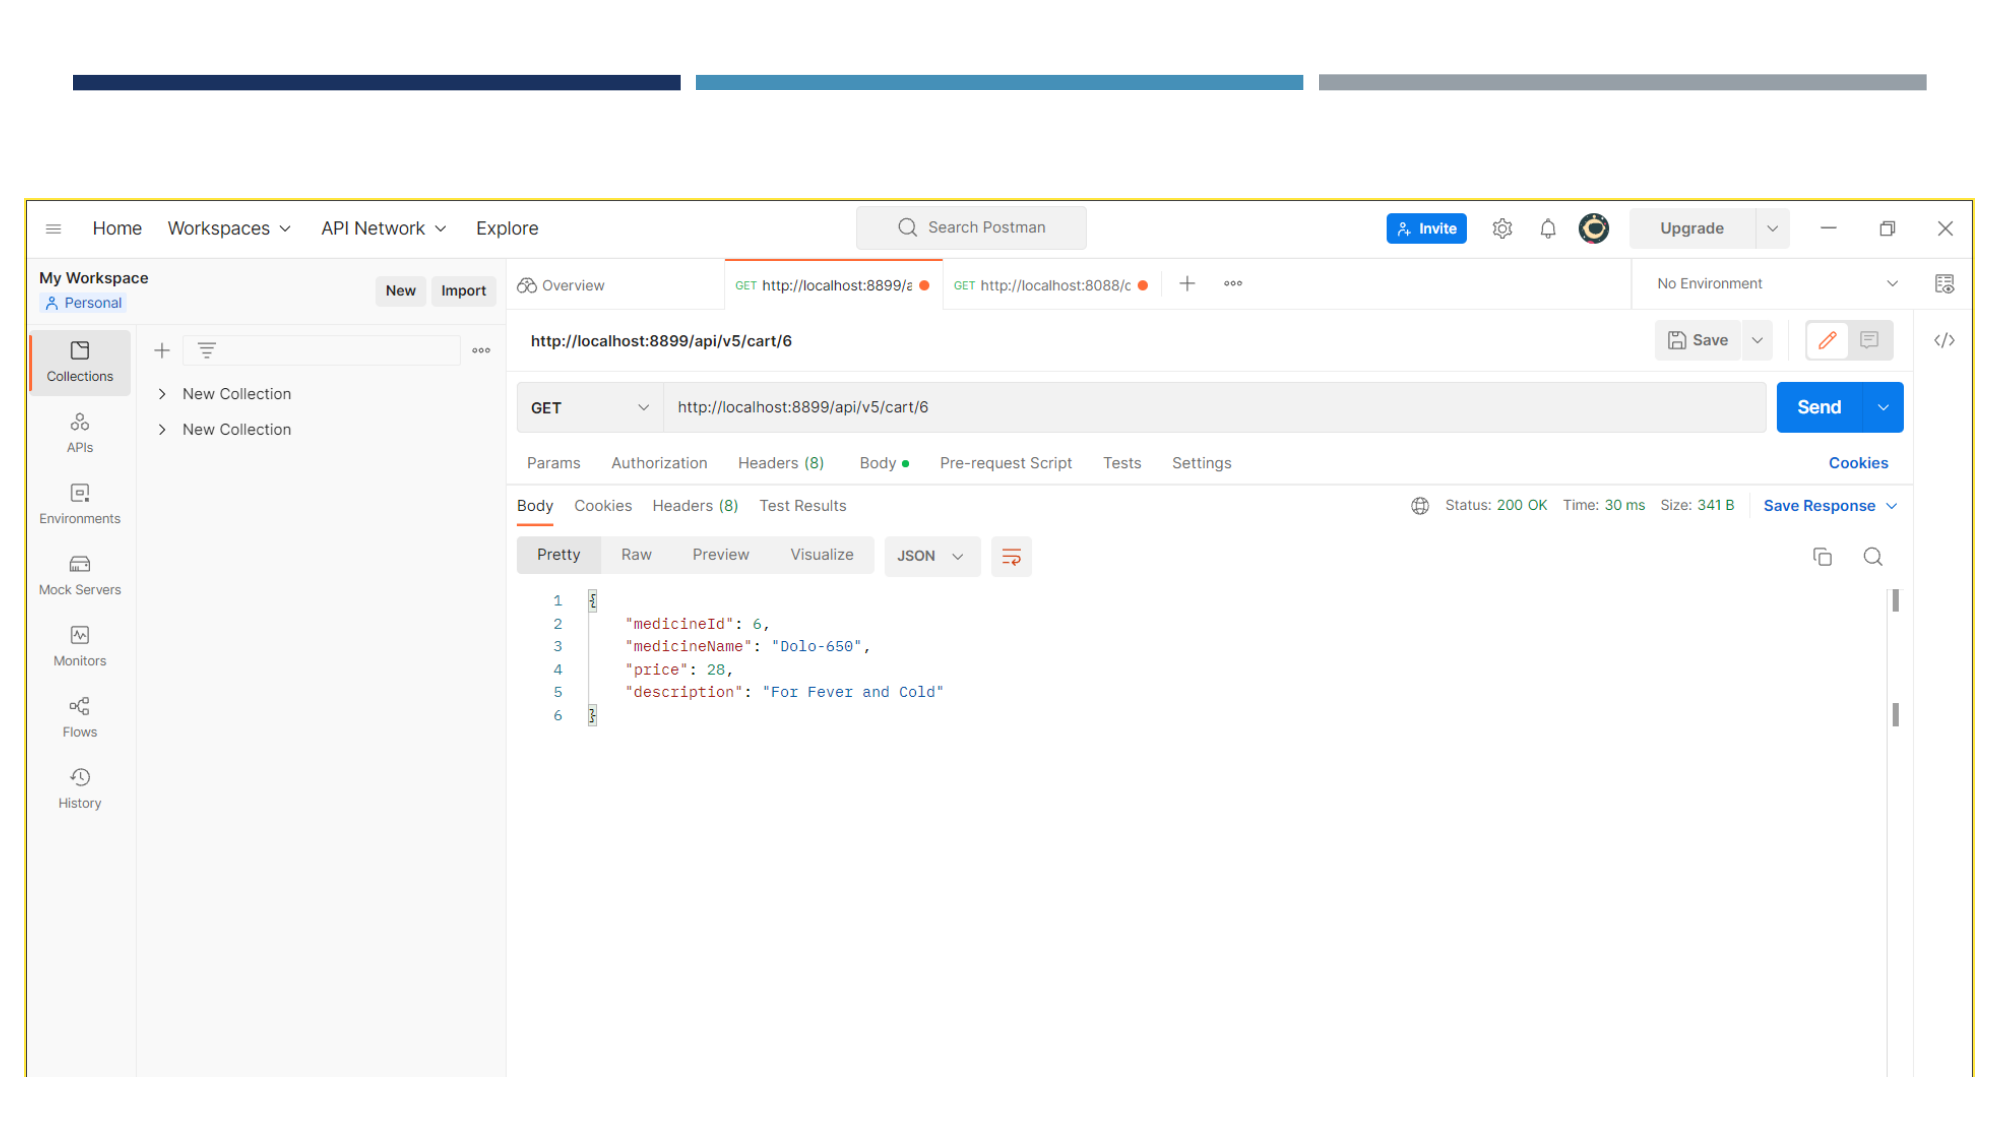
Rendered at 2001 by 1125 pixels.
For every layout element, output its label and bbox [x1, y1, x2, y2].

picture [24, 198, 1976, 1078]
